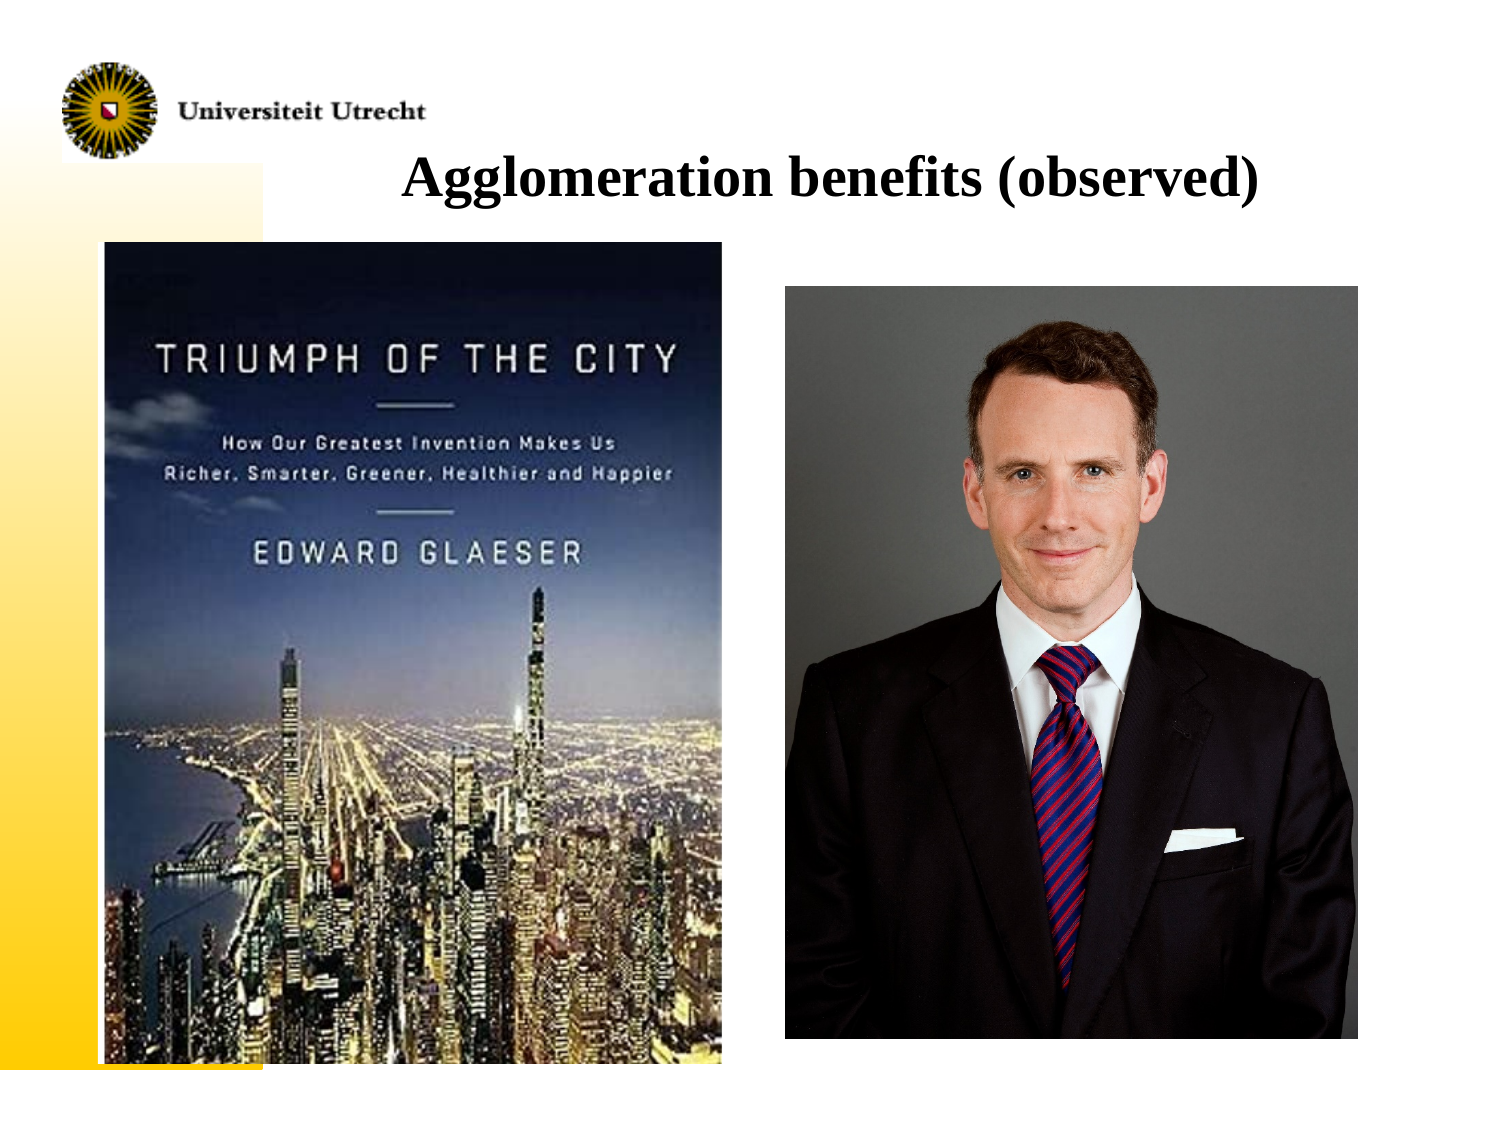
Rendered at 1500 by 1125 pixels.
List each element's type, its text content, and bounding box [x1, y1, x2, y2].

picture [62, 60, 513, 163]
picture [785, 286, 1358, 1039]
title Agglomeration benefits (observed) [221, 137, 1441, 210]
picture [97, 242, 723, 1065]
text_box [0, 101, 263, 1070]
